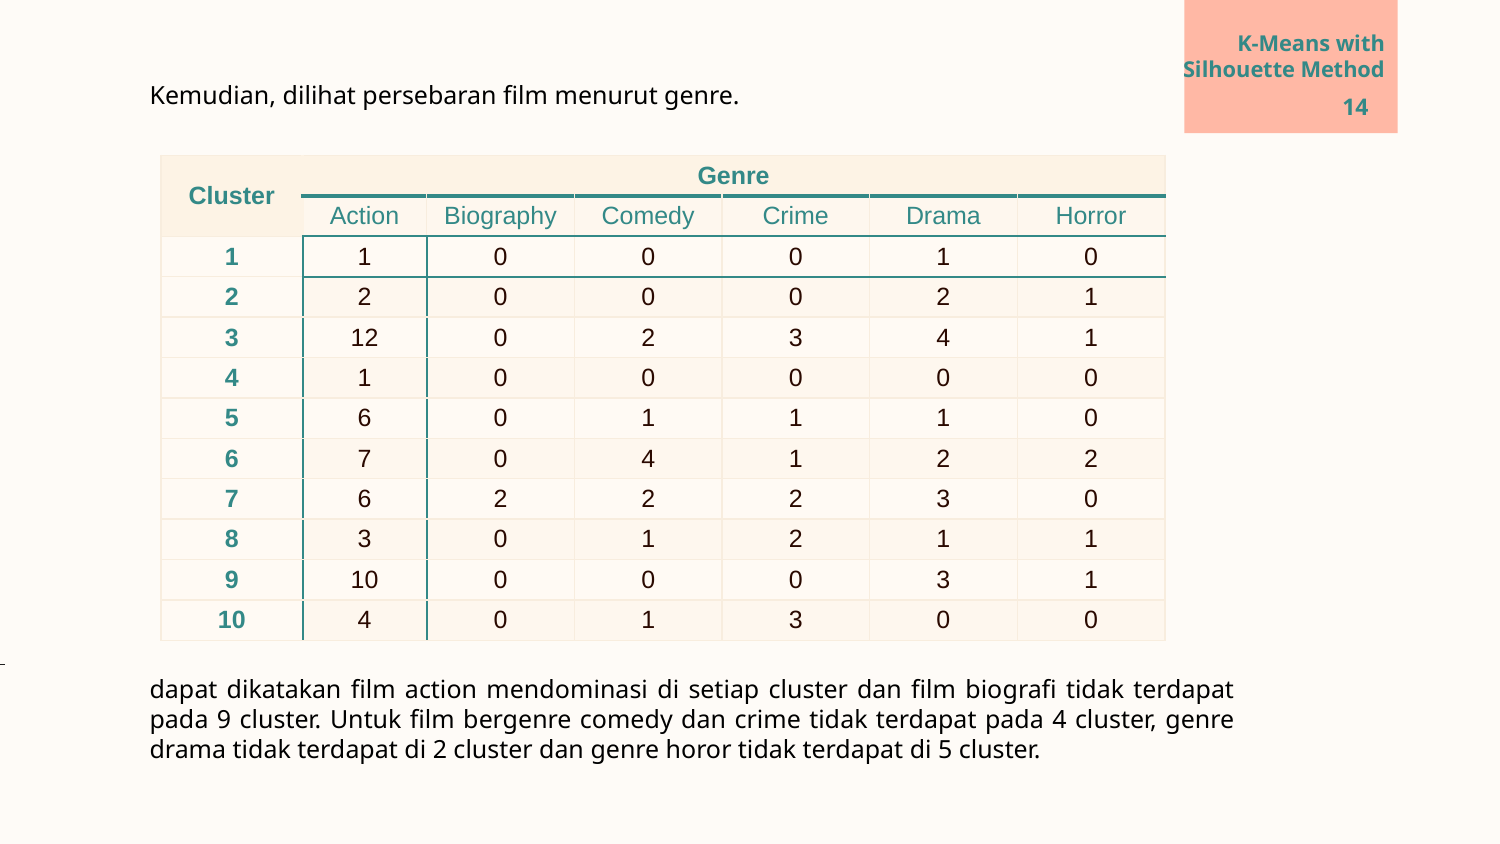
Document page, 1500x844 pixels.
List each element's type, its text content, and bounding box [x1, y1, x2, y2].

title K-Means with Silhouette Method [929, 18, 1401, 98]
table_cell 2 [870, 278, 1017, 316]
table_cell 0 [1018, 601, 1164, 640]
table_header Cluster [162, 156, 301, 236]
table_cell 0 [723, 237, 869, 276]
table_cell 10 [162, 601, 302, 640]
table_cell Biography [427, 198, 574, 235]
table_cell 0 [1018, 479, 1164, 518]
table_cell 1 [575, 520, 721, 559]
table_cell Horror [1018, 198, 1164, 235]
table_cell 0 [575, 278, 721, 316]
table_cell 9 [162, 560, 302, 599]
table_cell 7 [304, 439, 426, 478]
table_cell Comedy [575, 198, 721, 235]
table_cell 1 [723, 399, 869, 438]
table_cell Crime [723, 198, 869, 235]
table_cell 0 [1018, 358, 1164, 397]
table_cell 0 [723, 358, 869, 397]
table_cell 2 [575, 318, 721, 357]
table_cell 2 [870, 439, 1017, 478]
table_cell 1 [162, 237, 302, 276]
table_cell 2 [162, 277, 302, 316]
table_cell 10 [304, 560, 426, 599]
table_cell 0 [1018, 399, 1164, 438]
slide_number 14 [1293, 98, 1384, 143]
table_cell 0 [428, 520, 574, 559]
table_cell 0 [723, 278, 869, 316]
text_box Kemudian, dilihat persebaran film menurut genre. dapat dikatakan film action mendominasi di setiap cluster dan film biografi tidak terdapat pada 9 cluster. Untuk film bergenre comedy dan crime tidak terdapat pada 4 cluster, genre drama tidak terdapat di 2 cluster dan genre horor tidak terdapat di 5 cluster. [134, 64, 1251, 156]
table_cell 5 [162, 399, 302, 438]
table_cell 3 [723, 601, 869, 640]
table_cell 3 [304, 520, 426, 559]
table_cell Action [304, 198, 426, 235]
table_cell 3 [162, 318, 302, 357]
table_cell 6 [304, 479, 426, 518]
table_cell 2 [1018, 439, 1164, 478]
table_cell 1 [870, 399, 1017, 438]
table_cell 0 [428, 399, 574, 438]
table_cell 0 [428, 601, 574, 640]
table_cell 0 [428, 439, 574, 478]
table_cell 0 [428, 560, 574, 599]
table_cell 0 [575, 237, 721, 276]
table_cell 4 [304, 601, 426, 640]
table_cell 1 [575, 601, 721, 640]
table_cell 6 [162, 439, 302, 478]
table_cell 1 [723, 439, 869, 478]
table_cell 0 [870, 601, 1017, 640]
table_cell 2 [575, 479, 721, 518]
table_cell 2 [723, 520, 869, 559]
table_cell 1 [1018, 520, 1164, 559]
table_cell 0 [1018, 237, 1164, 276]
table_cell 0 [870, 358, 1017, 397]
table_cell 2 [304, 278, 426, 316]
table_cell 0 [428, 318, 574, 357]
table_cell 1 [575, 399, 721, 438]
table_cell 4 [575, 439, 721, 478]
table_cell Drama [870, 198, 1017, 235]
table_cell 1 [1018, 560, 1164, 599]
table_cell 2 [723, 479, 869, 518]
table_cell 6 [304, 399, 426, 438]
table_cell 0 [428, 237, 574, 276]
table_cell 4 [162, 358, 302, 397]
table_cell 7 [162, 479, 302, 518]
table_cell 3 [870, 560, 1017, 599]
table_cell 1 [1018, 278, 1164, 316]
table_cell 4 [870, 318, 1017, 357]
table_cell 1 [1018, 318, 1164, 357]
table_cell 0 [428, 358, 574, 397]
table_cell 1 [870, 520, 1017, 559]
table_cell 1 [304, 237, 426, 276]
table_header Genre [304, 156, 1164, 194]
table_cell 0 [575, 358, 721, 397]
table_cell 0 [575, 560, 721, 599]
table_cell 8 [162, 520, 302, 559]
table_cell 3 [870, 479, 1017, 518]
table_cell 1 [304, 358, 426, 397]
table_cell 3 [723, 318, 869, 357]
table_cell 1 [870, 237, 1017, 276]
table_cell 2 [428, 479, 574, 518]
table_cell 0 [723, 560, 869, 599]
table_cell 12 [304, 318, 426, 357]
table_cell 0 [428, 278, 574, 316]
